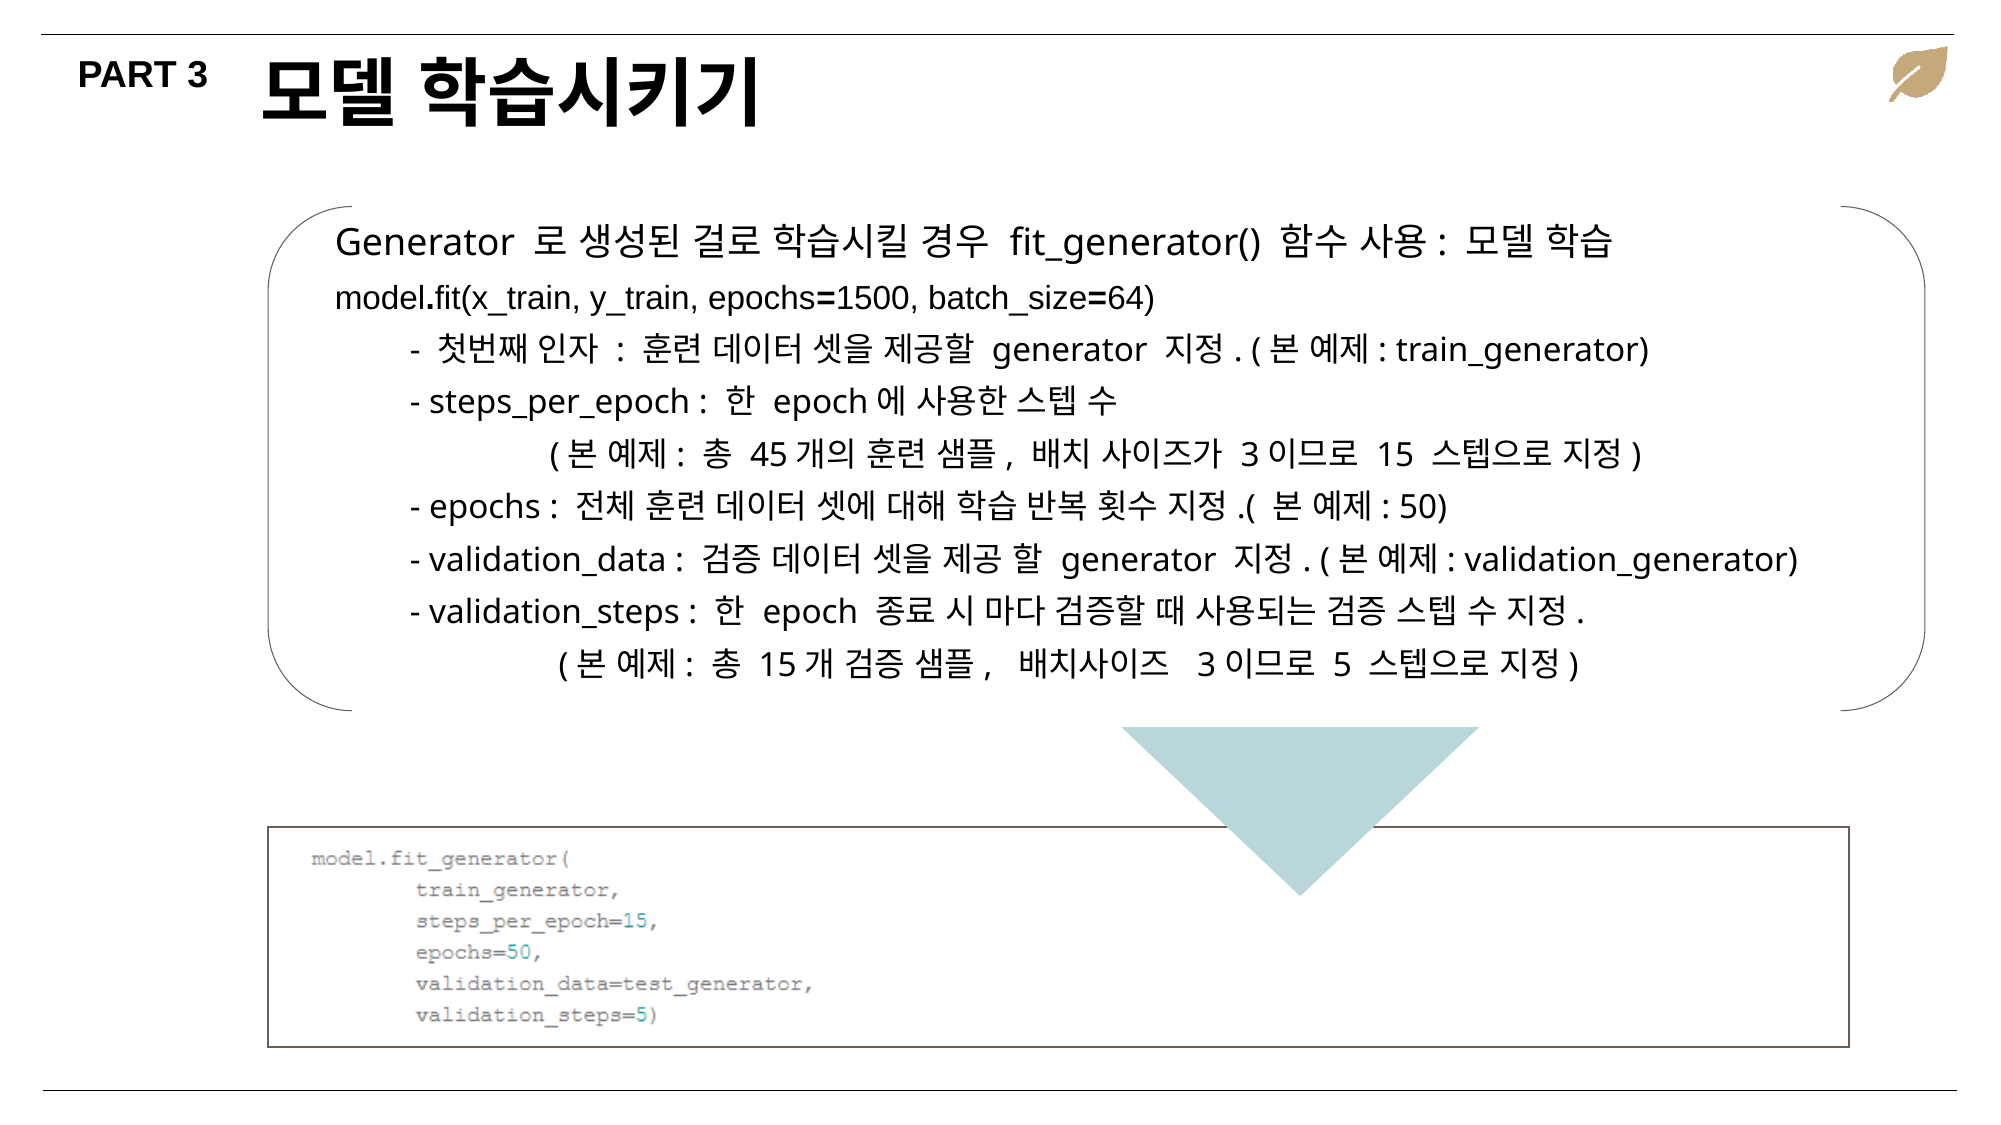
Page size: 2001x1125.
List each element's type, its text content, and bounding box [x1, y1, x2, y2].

text_box [267, 205, 1926, 712]
picture [1878, 34, 1957, 113]
text_box PART 3 [62, 42, 224, 103]
text_box [1118, 726, 1482, 898]
text_box [267, 826, 1850, 1048]
text_box 모델 학습시키기 [245, 37, 1349, 143]
picture [300, 840, 826, 1034]
text_box Generator 로 생성된 걸로 학습시킬 경우 fit_generator() 함수 사용: 모델 학습 model.fit(x_train, y_train, epochs=1500, batch_size=64) - 첫번째 인자 : 훈련 데이터 셋을 제공할 generator 지정. (본 예제: train_generator) - steps_per_epoch : 한 epoch에 사용한 스텝 수 (본 예제: 총 45개의 훈련 샘플, 배치 사이즈가 3이므로 15 스텝으로 지정) - epochs : 전체 훈련 데이터 셋에 대해 학습 반복 횟수 지정.( 본 예제: 50) - validation_data : 검증 데이터 셋을 제공 할 generator 지정. (본 예제: validation_generator) - validation_steps : 한 epoch 종료 시 마다 검증할 때 사용되는 검증 스텝 수 지정. (본 예제: 총 15개 검증 샘플, 배치사이즈 3이므로 5 스텝으로 지정) [320, 210, 1864, 691]
